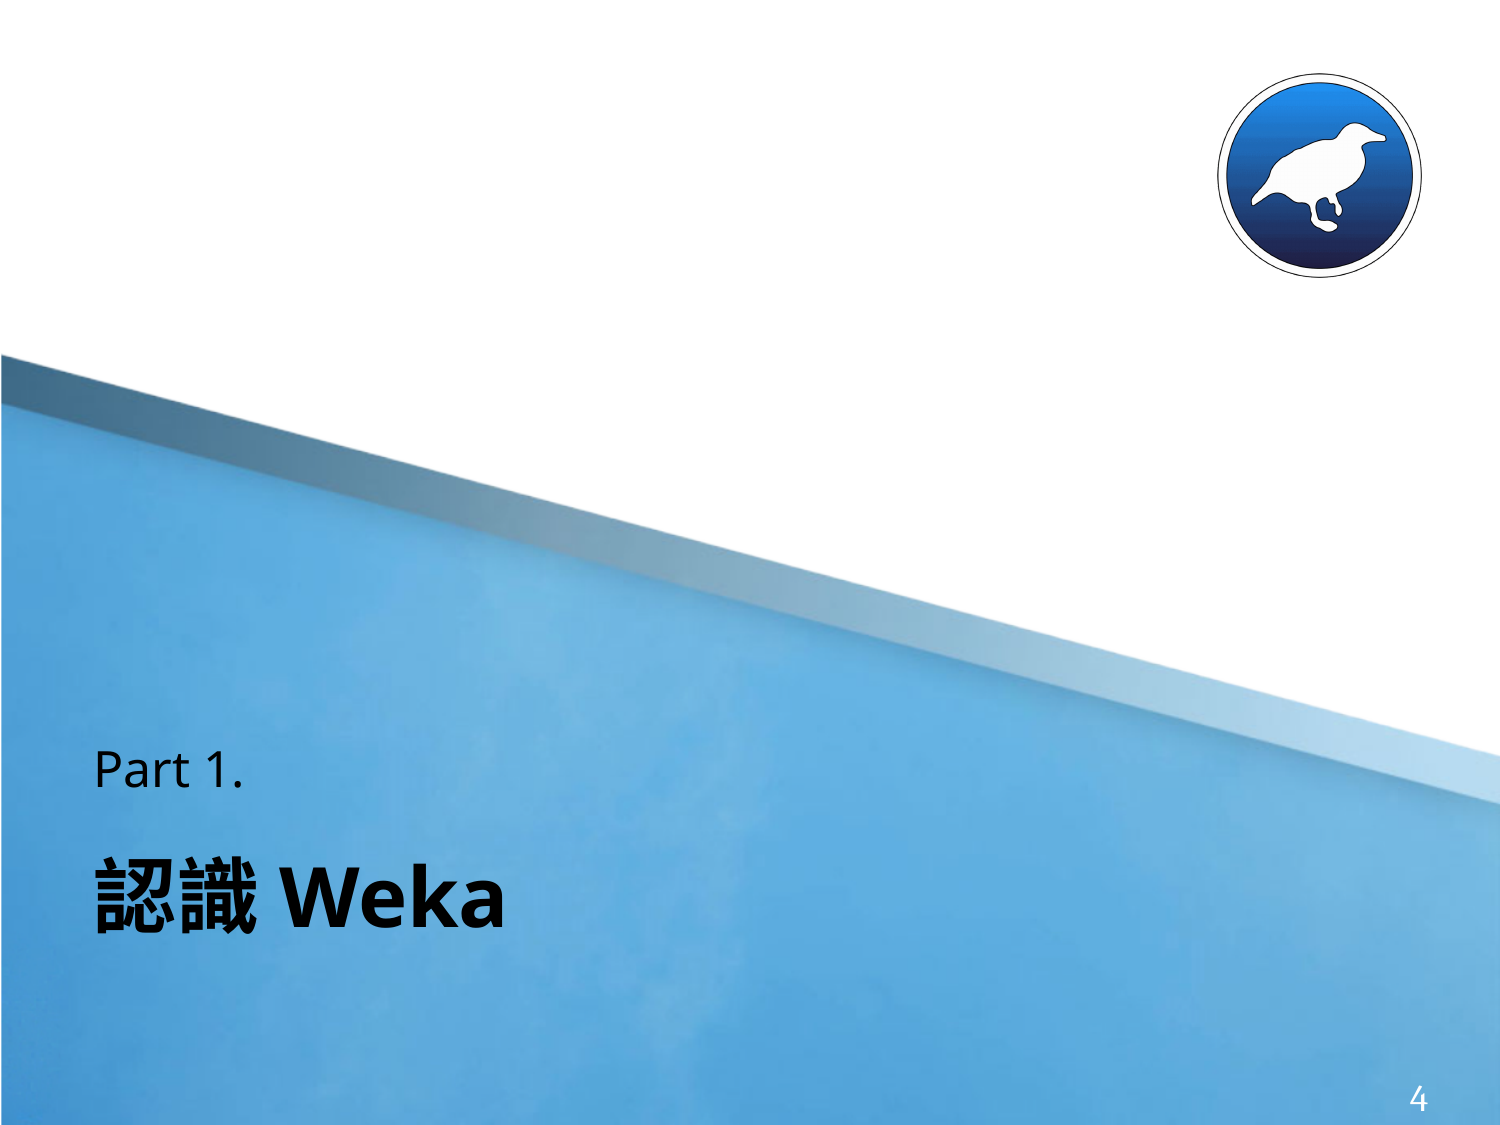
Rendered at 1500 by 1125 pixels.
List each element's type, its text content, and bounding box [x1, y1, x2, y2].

title 認識Weka [78, 829, 1422, 926]
picture [2, 73, 1500, 1125]
subtitle Part 1. [78, 668, 907, 813]
slide_number ‹#› [1350, 1074, 1488, 1118]
